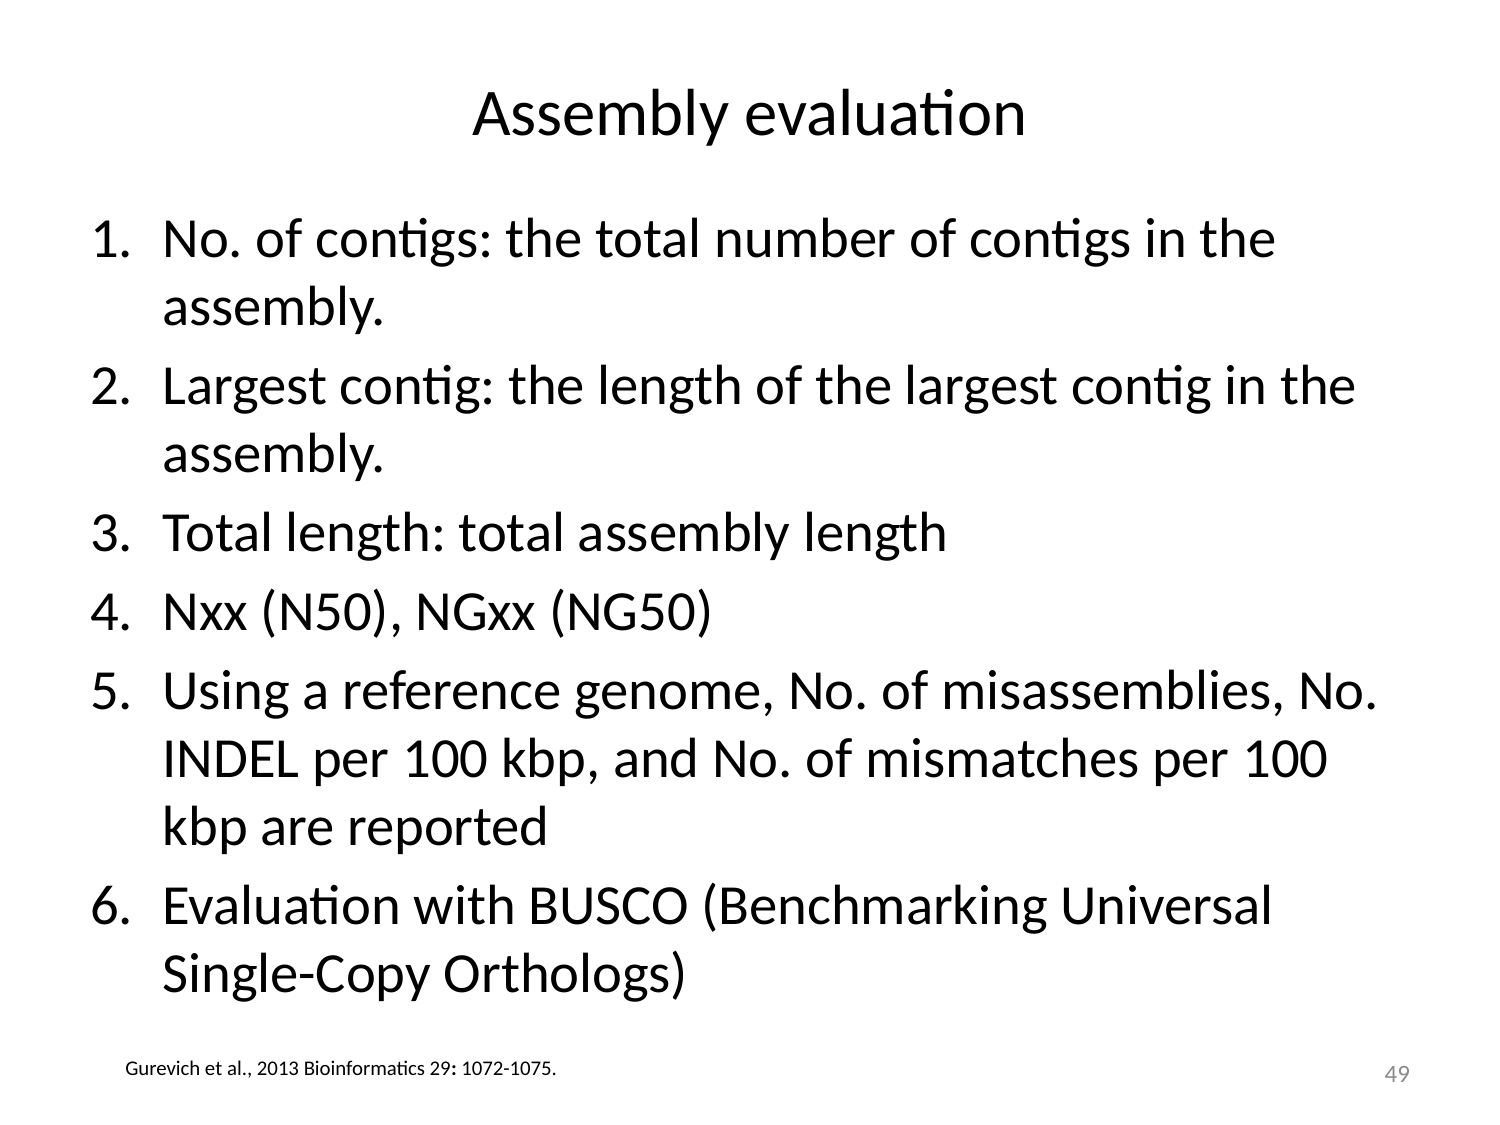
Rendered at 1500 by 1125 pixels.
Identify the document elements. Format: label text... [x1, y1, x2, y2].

text_box Gurevich et al., 2013 Bioinformatics 29: 1072-1075. [110, 1047, 572, 1087]
title Assembly evaluation [75, 45, 1425, 172]
slide_number 49 [1074, 1042, 1425, 1103]
list No. of contigs: the total number of contigs in the assembly. Largest contig: the length of the largest contig in the assembly. Total length: total assembly length Nxx (N50), NGxx (NG50) Using a reference genome, No. of misassemblies, No. INDEL per 100 kbp, and No. of mismatches per 100 kbp are reported Evaluation with BUSCO (Benchmarking Universal Single-Copy Orthologs) [75, 194, 1425, 1018]
